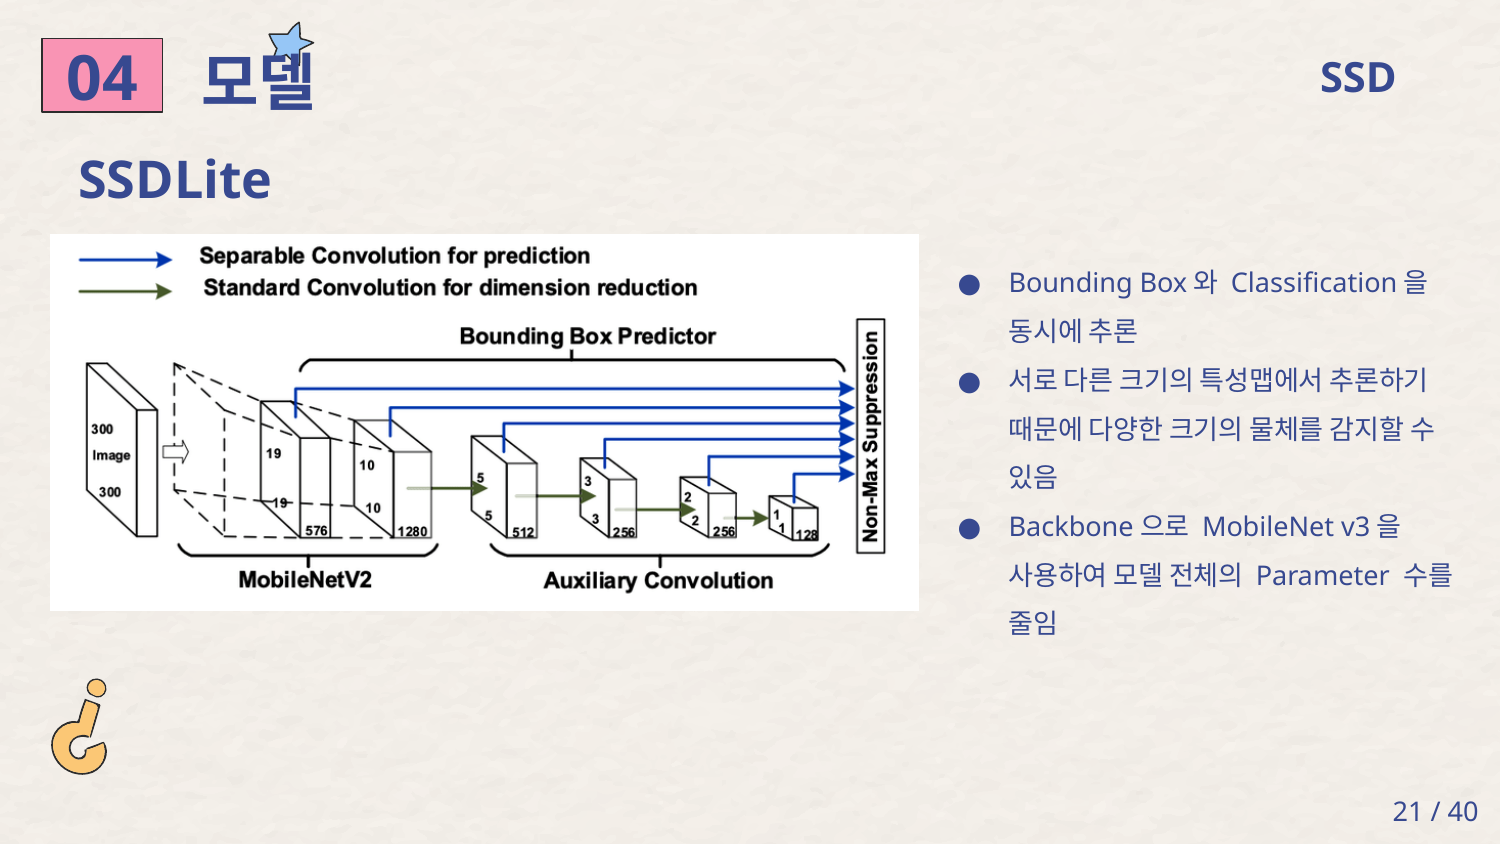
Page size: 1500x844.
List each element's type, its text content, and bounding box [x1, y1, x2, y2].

text_box SSD [1036, 28, 1412, 116]
text_box SSDLite [63, 131, 1358, 226]
picture [49, 234, 919, 611]
text_box 04 [42, 38, 163, 112]
text_box 모델 [186, 28, 898, 123]
slide_number ‹#› / 40 [1361, 779, 1494, 844]
subtitle Bounding Box와 Classification을 동시에 추론 서로 다른 크기의 특성맵에서 추론하기 때문에 다양한 크기의 물체를 감지할 수 있음 Backbone으로 MobileNet v3을 사용하여 모델 전체의 Parameter 수를 줄임 [918, 234, 1482, 626]
